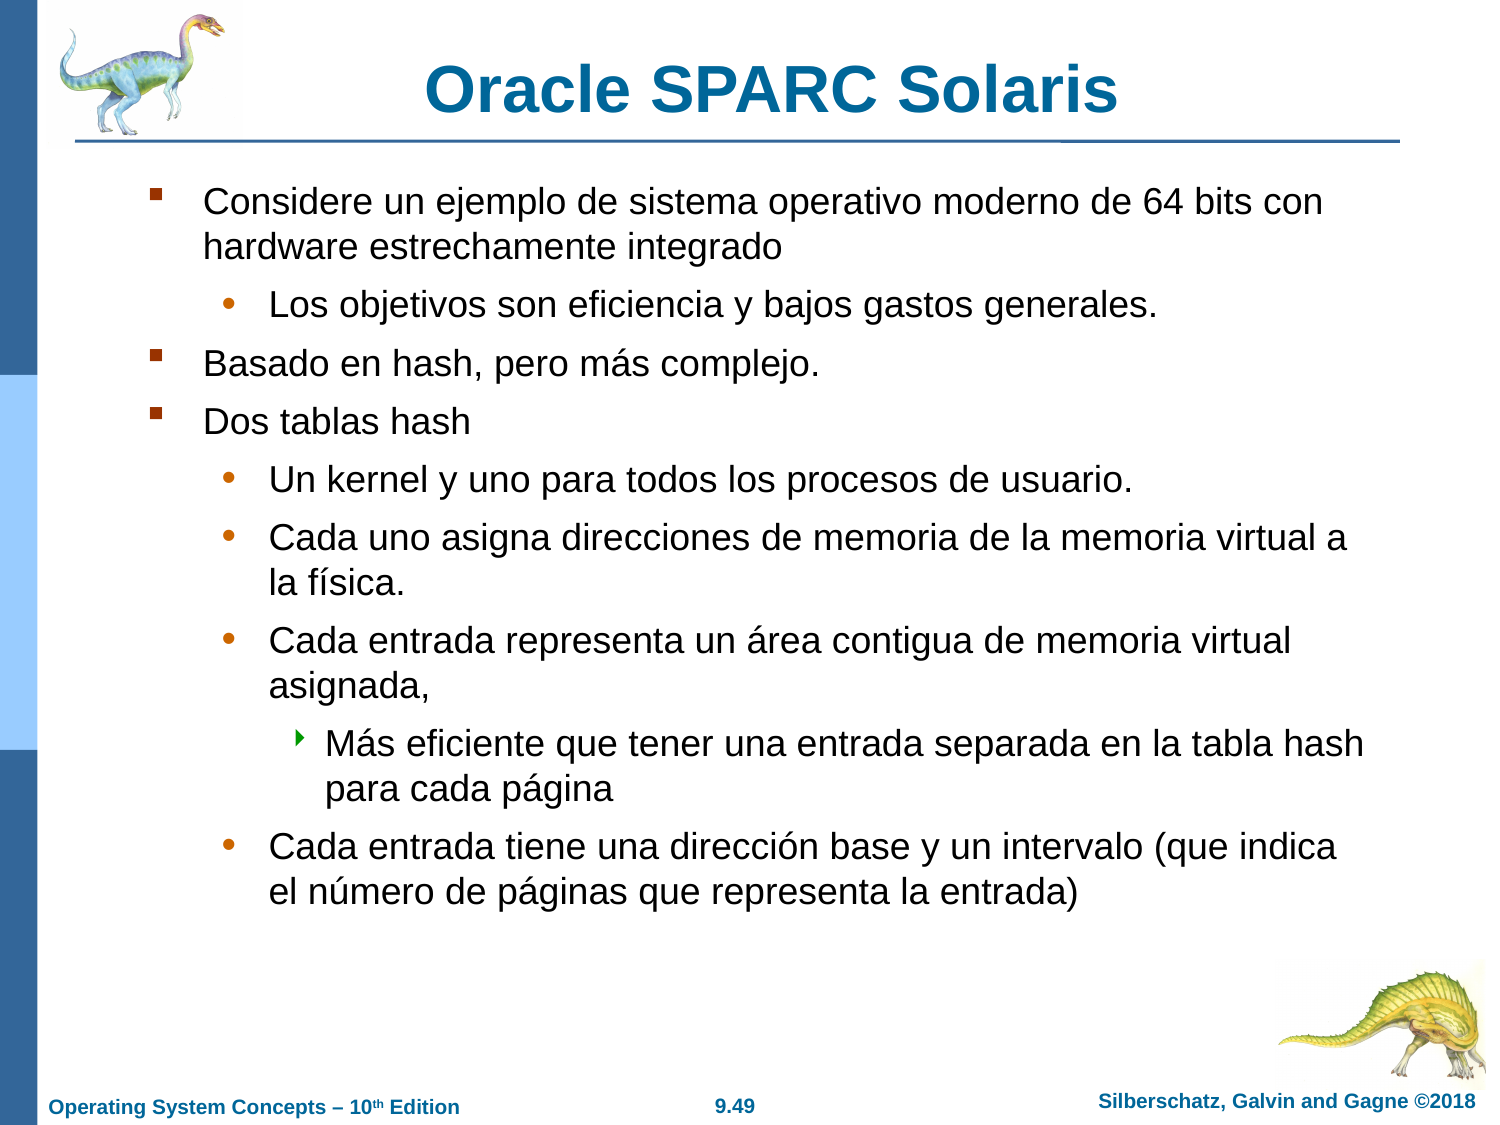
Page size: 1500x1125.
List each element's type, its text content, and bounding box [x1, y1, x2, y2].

list Considere un ejemplo de sistema operativo moderno de 64 bits con hardware estrechamente integrado Los objetivos son eficiencia y bajos gastos generales. Basado en hash, pero más complejo. Dos tablas hash Un kernel y uno para todos los procesos de usuario. Cada uno asigna direcciones de memoria de la memoria virtual a la física. Cada entrada representa un área contigua de memoria virtual asignada, Más eficiente que tener una entrada separada en la tabla hash para cada página Cada entrada tiene una dirección base y un intervalo (que indica el número de páginas que representa la entrada) [131, 169, 1392, 1001]
picture [46, 0, 243, 149]
picture [1275, 959, 1486, 1090]
title Oracle SPARC Solaris [119, 38, 1425, 134]
